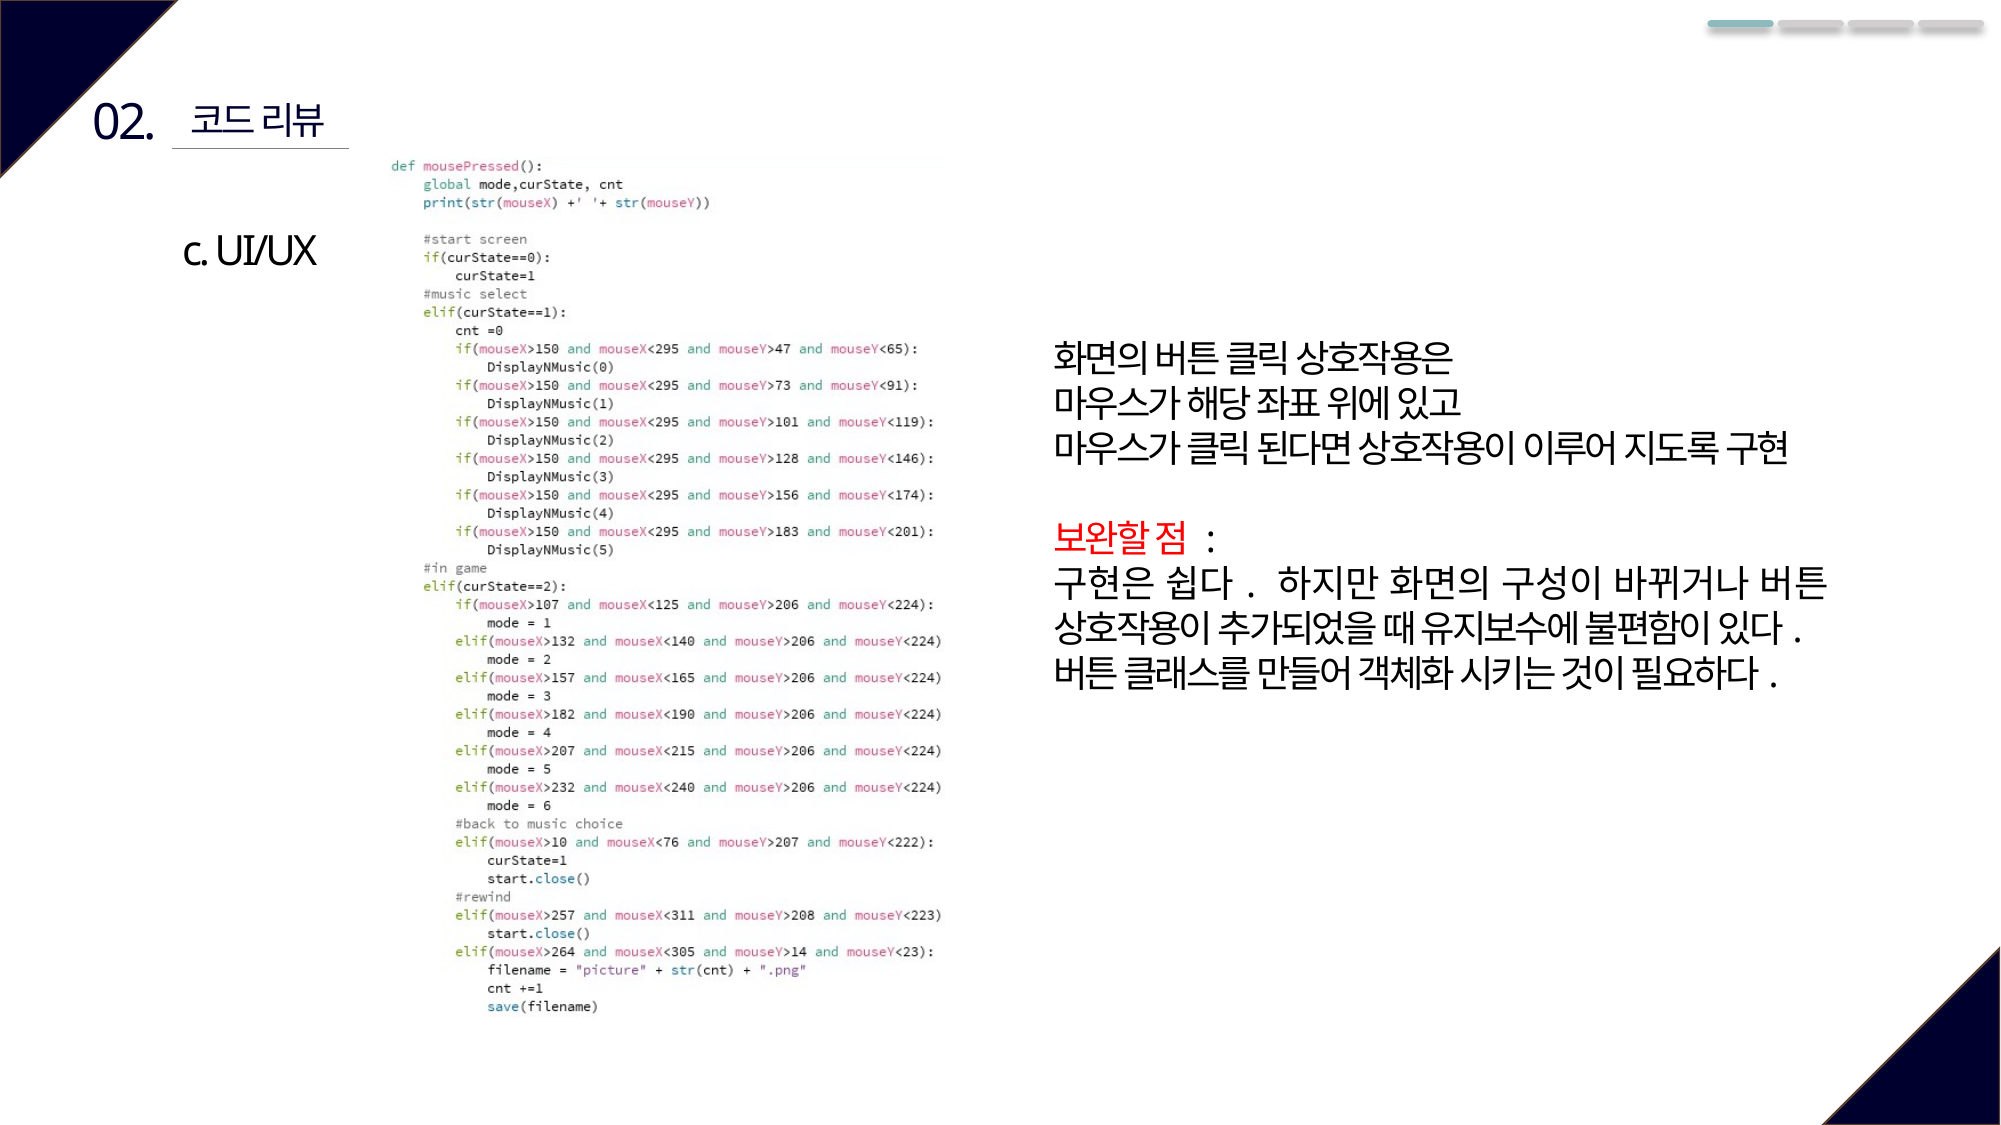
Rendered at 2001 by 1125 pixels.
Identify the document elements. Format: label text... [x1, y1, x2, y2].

text_box 02. [78, 81, 172, 157]
picture [388, 157, 945, 1018]
text_box 화면의 버튼 클릭 상호작용은 마우스가 해당 좌표 위에 있고 마우스가 클릭 된다면 상호작용이 이루어 지도록 구현 보완할 점 : 구현은 쉽다. 하지만 화면의 구성이 바뀌거나 버튼 상호작용이 추가되었을 때 유지보수에 불편함이 있다. 버튼 클래스를 만들어 객체화 시키는 것이 필요하다. [1038, 327, 1841, 702]
text_box c. UI/UX [167, 216, 388, 282]
text_box 코드 리뷰 [175, 89, 561, 150]
